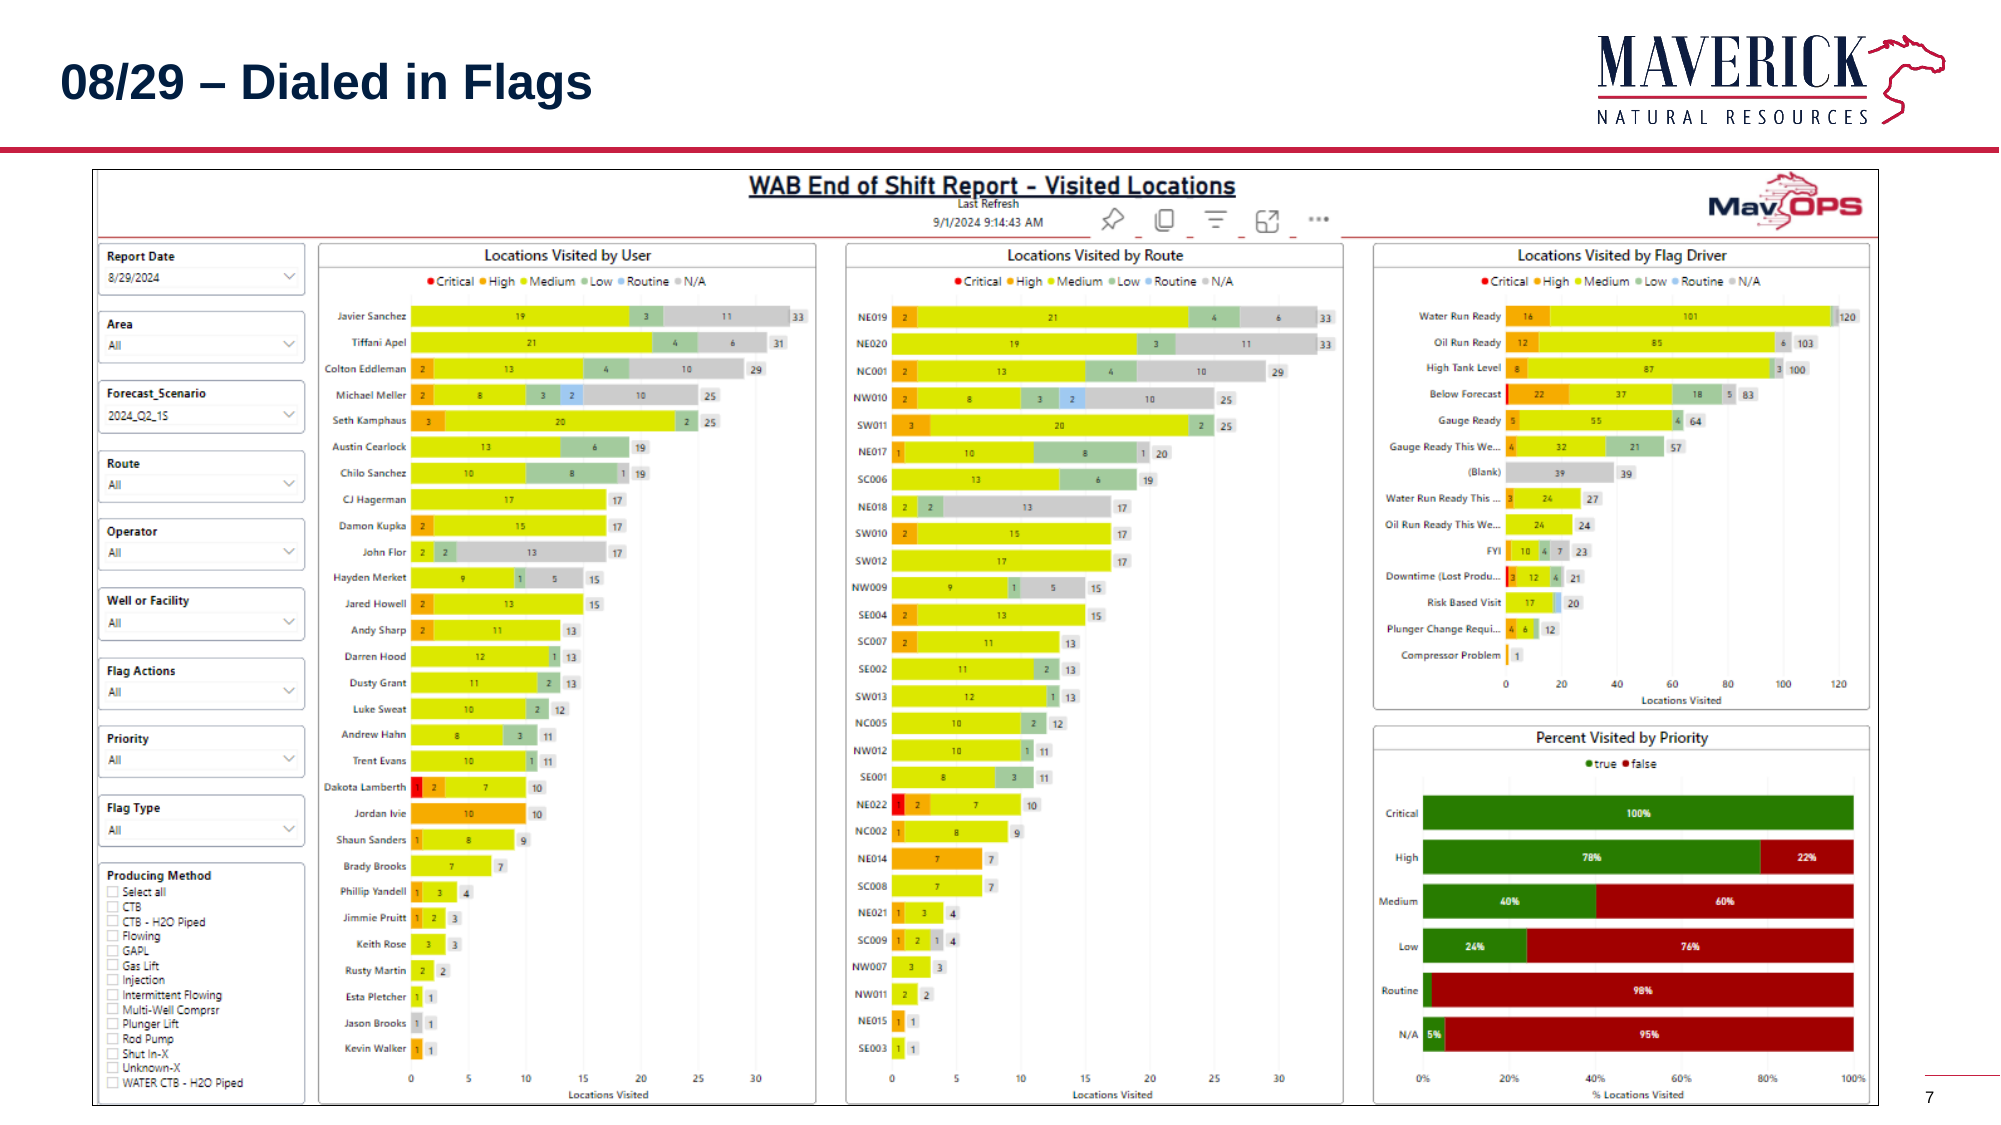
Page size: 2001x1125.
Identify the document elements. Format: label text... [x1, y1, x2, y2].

picture [92, 169, 1879, 1106]
picture [1590, 31, 1950, 129]
slide_number 7 [1925, 1086, 2000, 1125]
title 08/29 – Dialed in Flags [60, 27, 1530, 140]
